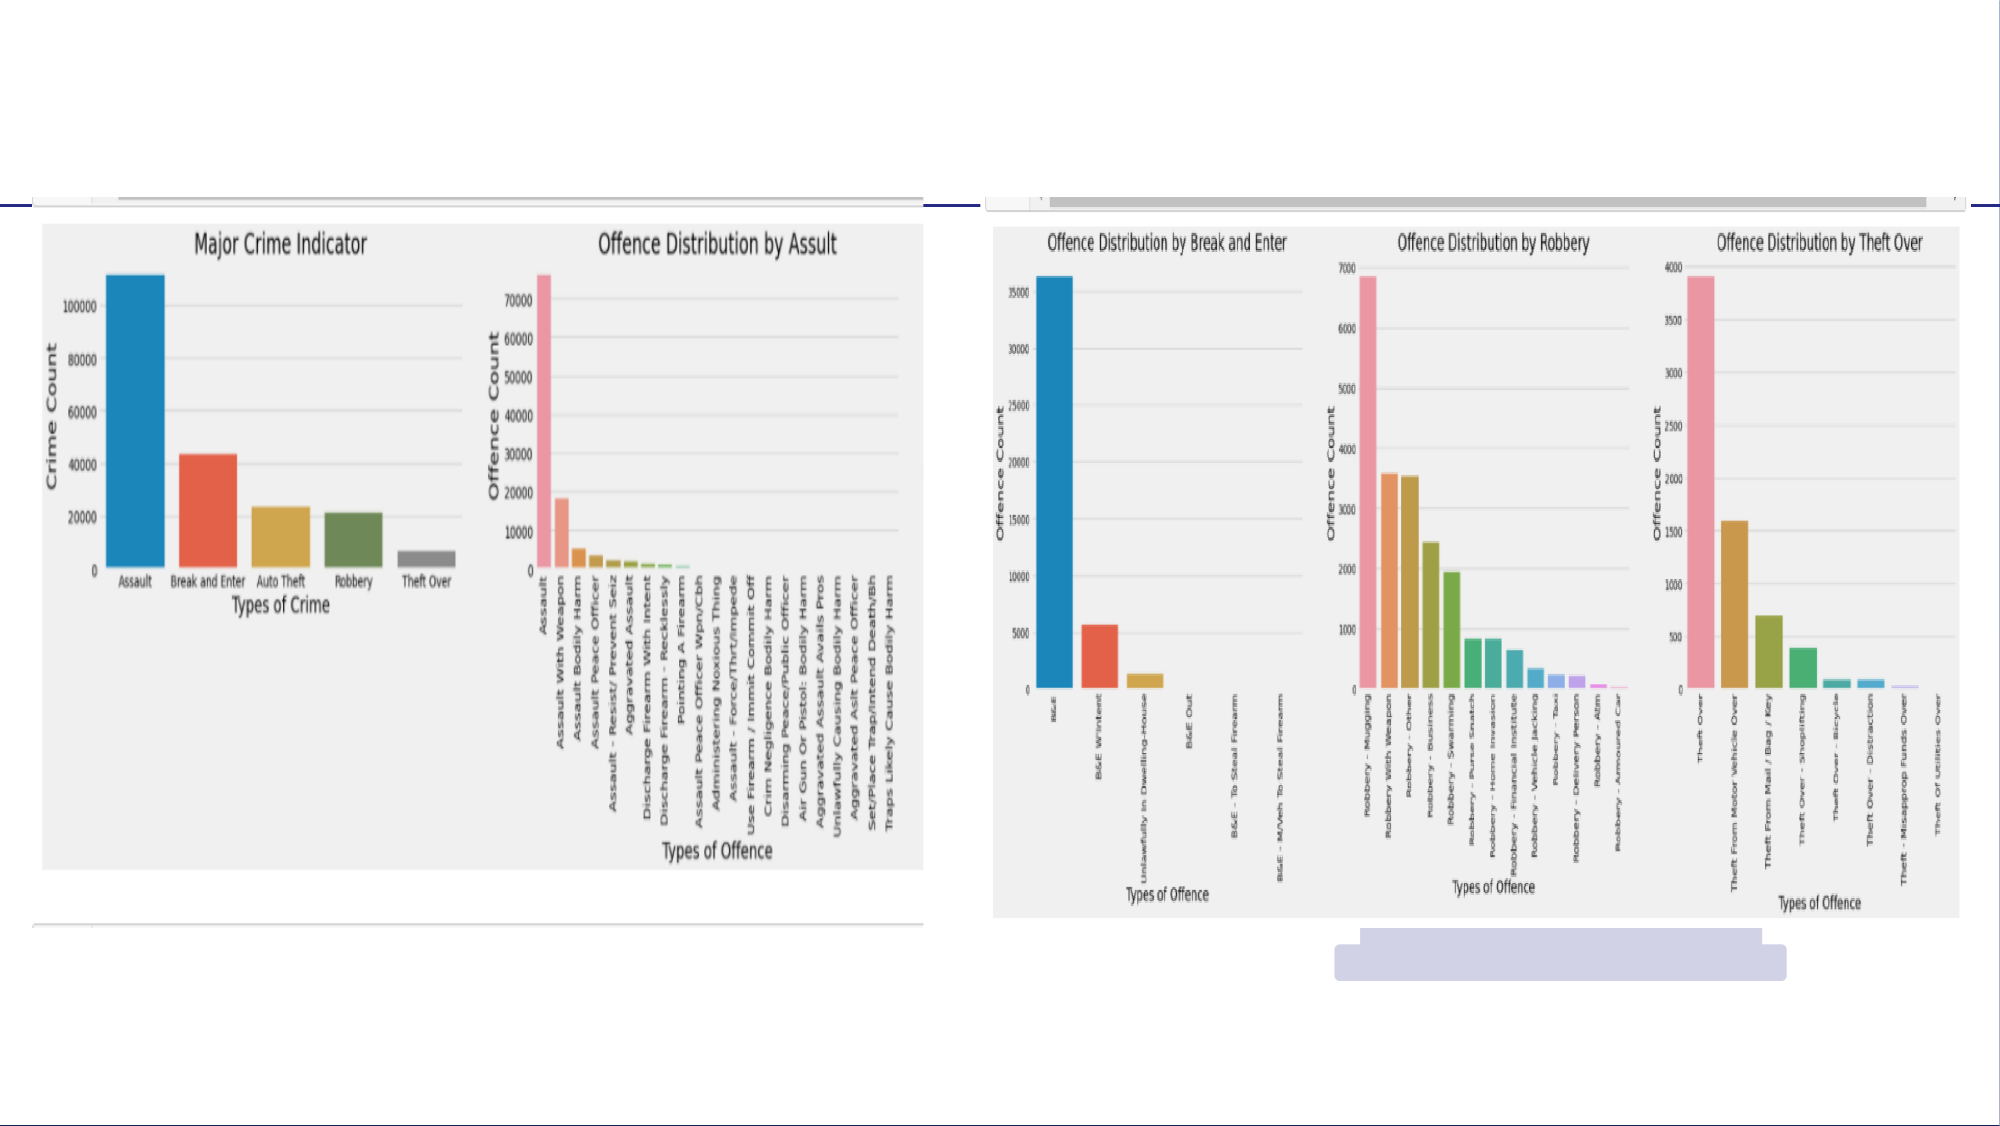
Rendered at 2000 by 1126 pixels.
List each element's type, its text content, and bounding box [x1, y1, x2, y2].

text_box 05 Vizualization [69, 0, 1108, 213]
picture [0, 0, 2000, 1125]
